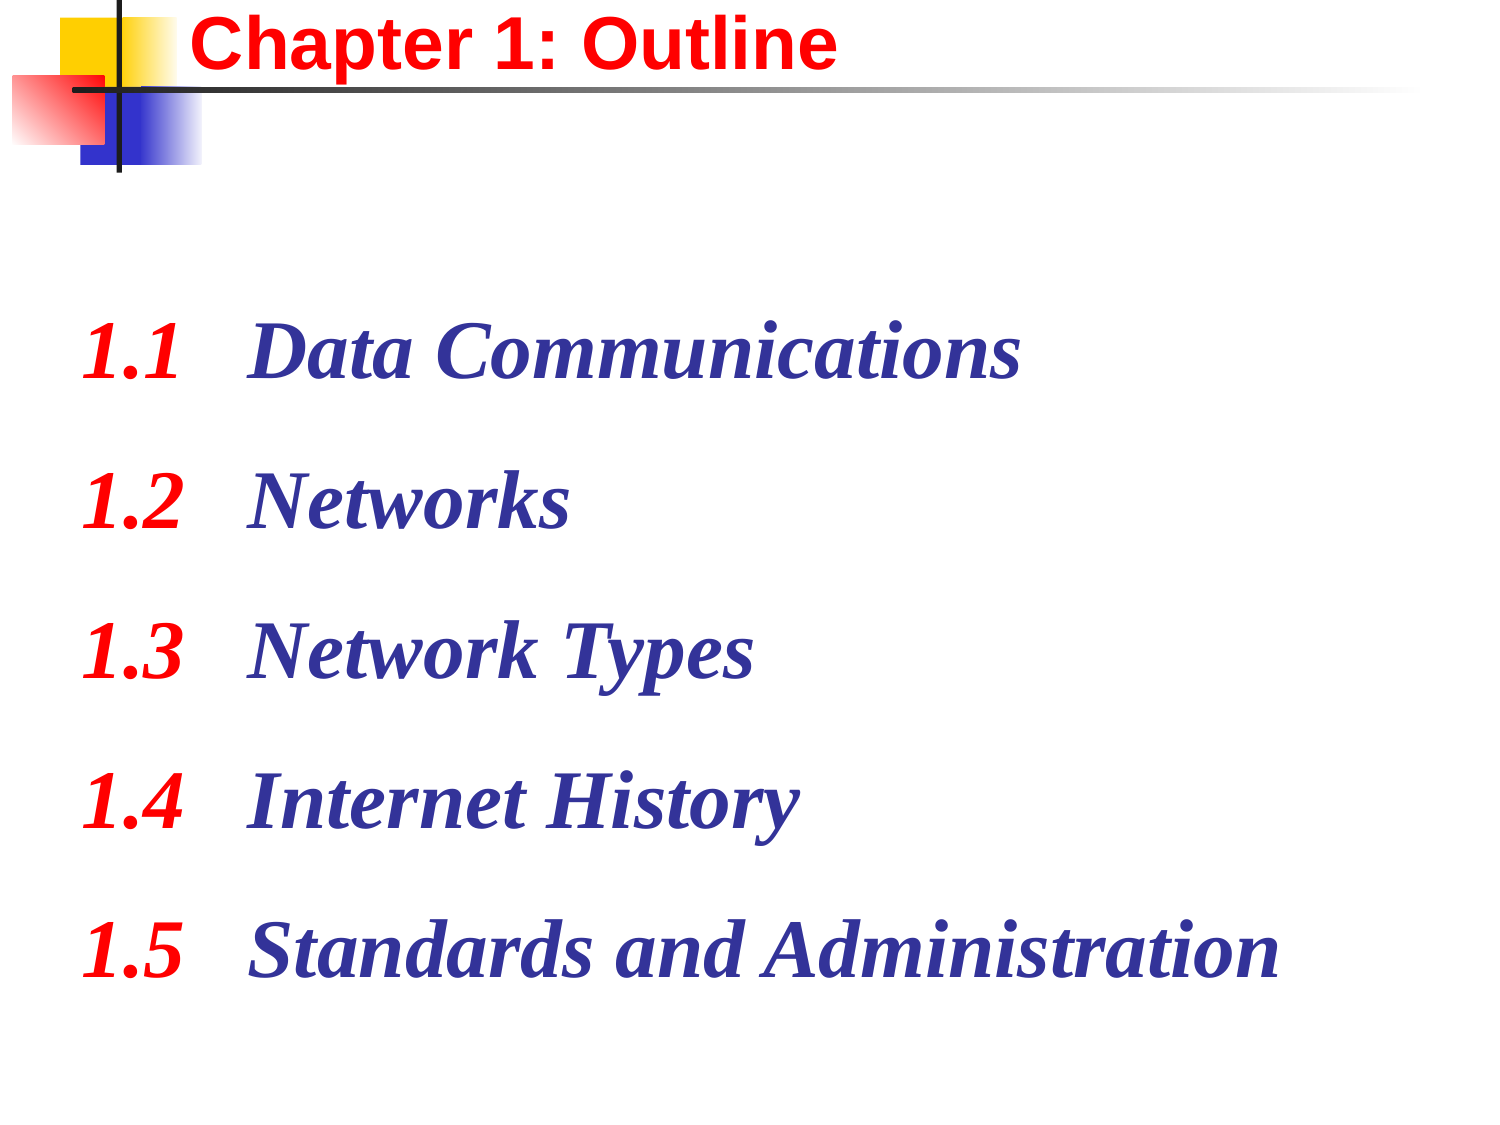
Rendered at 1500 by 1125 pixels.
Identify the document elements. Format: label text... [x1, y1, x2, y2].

text_box [116, 0, 122, 87]
text_box [116, 93, 122, 173]
text_box Chapter 1: Outline [174, 0, 862, 93]
text_box [60, 17, 116, 86]
text_box [72, 87, 174, 93]
text_box [141, 93, 202, 165]
text_box [80, 93, 116, 165]
text_box [122, 93, 141, 165]
text_box 1.1 Data Communications 1.2 Networks 1.3 Network Types 1.4 Internet History 1.5 Standards and Administration [24, 237, 1413, 1000]
text_box [862, 87, 1423, 93]
text_box [12, 75, 105, 145]
text_box [122, 17, 174, 86]
